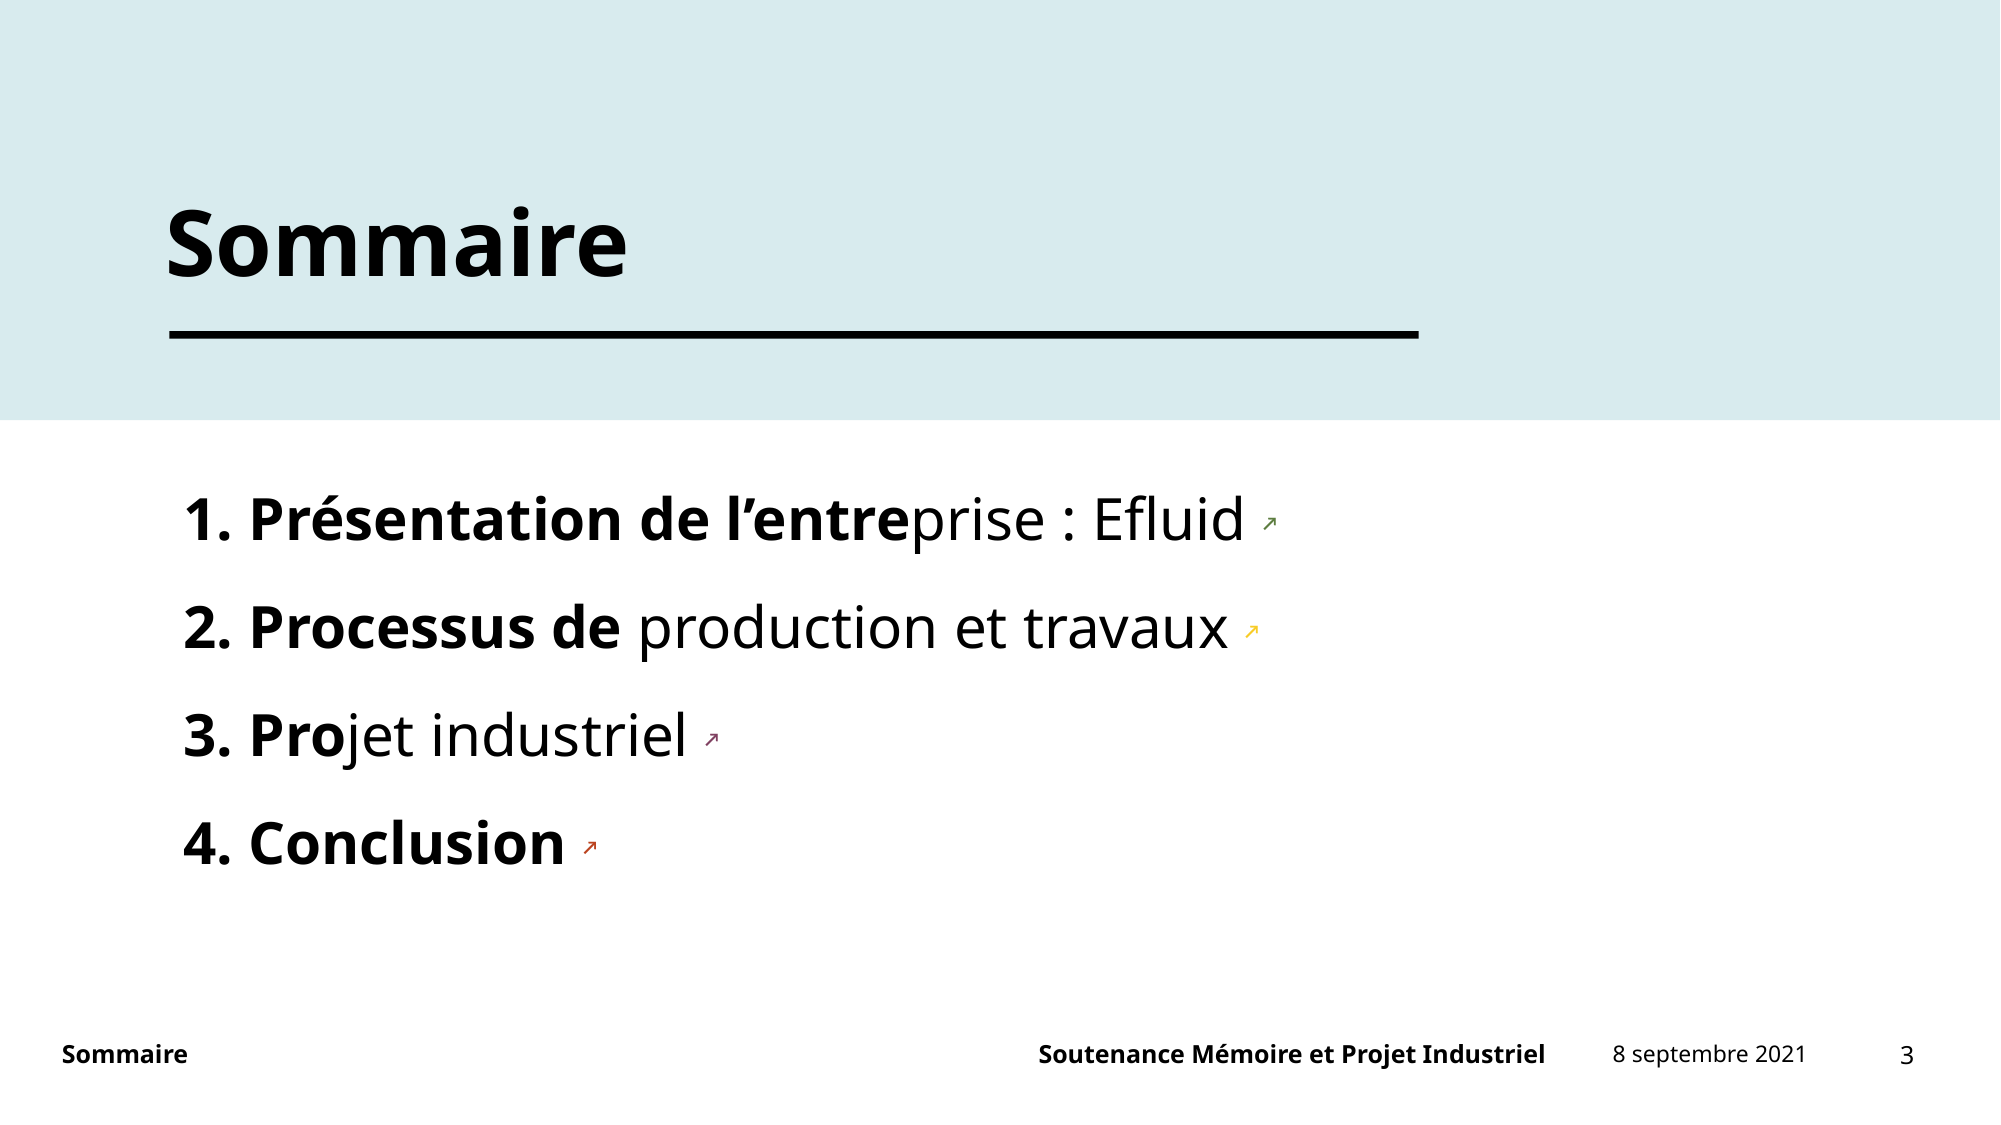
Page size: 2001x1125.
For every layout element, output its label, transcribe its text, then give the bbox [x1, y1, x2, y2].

text_box 8 septembre 2021 [1612, 1043, 1863, 1074]
text_box 3 [1885, 1032, 1954, 1063]
text_box Sommaire [46, 1038, 625, 1069]
title Sommaire [150, 82, 1450, 304]
text_box 1. Présentation de l’entreprise : Efluid ↗ 2. Processus de production et travaux ↗ 3. Projet industriel ↗ 4. Conclusion ↗ [168, 466, 1579, 944]
text_box [0, 0, 2000, 421]
text_box Soutenance Mémoire et Projet Industriel [1023, 1030, 1602, 1061]
text_box [168, 330, 1420, 340]
